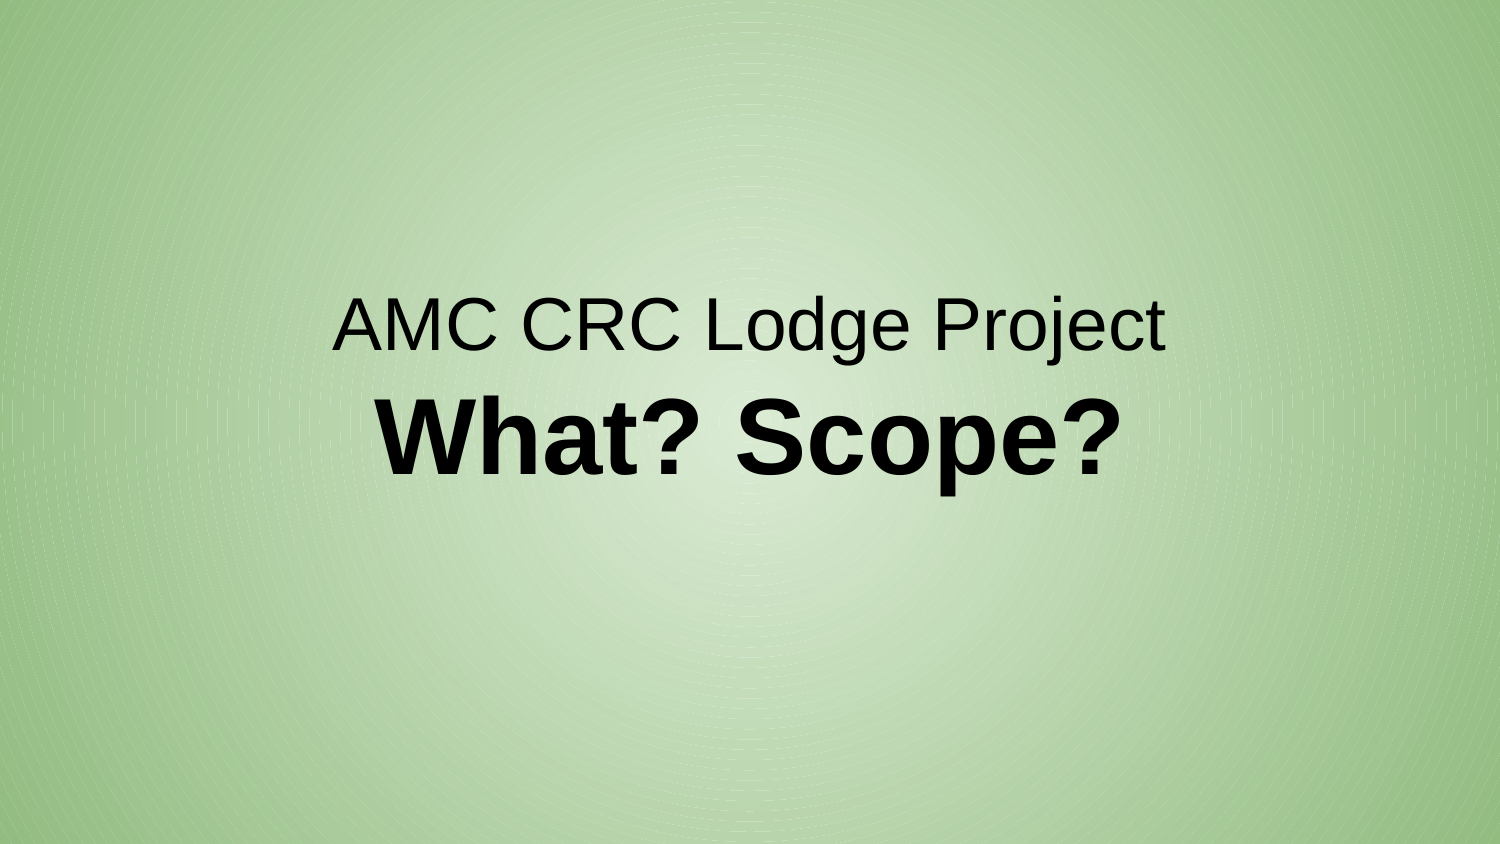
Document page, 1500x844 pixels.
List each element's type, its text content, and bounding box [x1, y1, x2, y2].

title AMC CRC Lodge Project What? Scope? [51, 217, 1449, 555]
